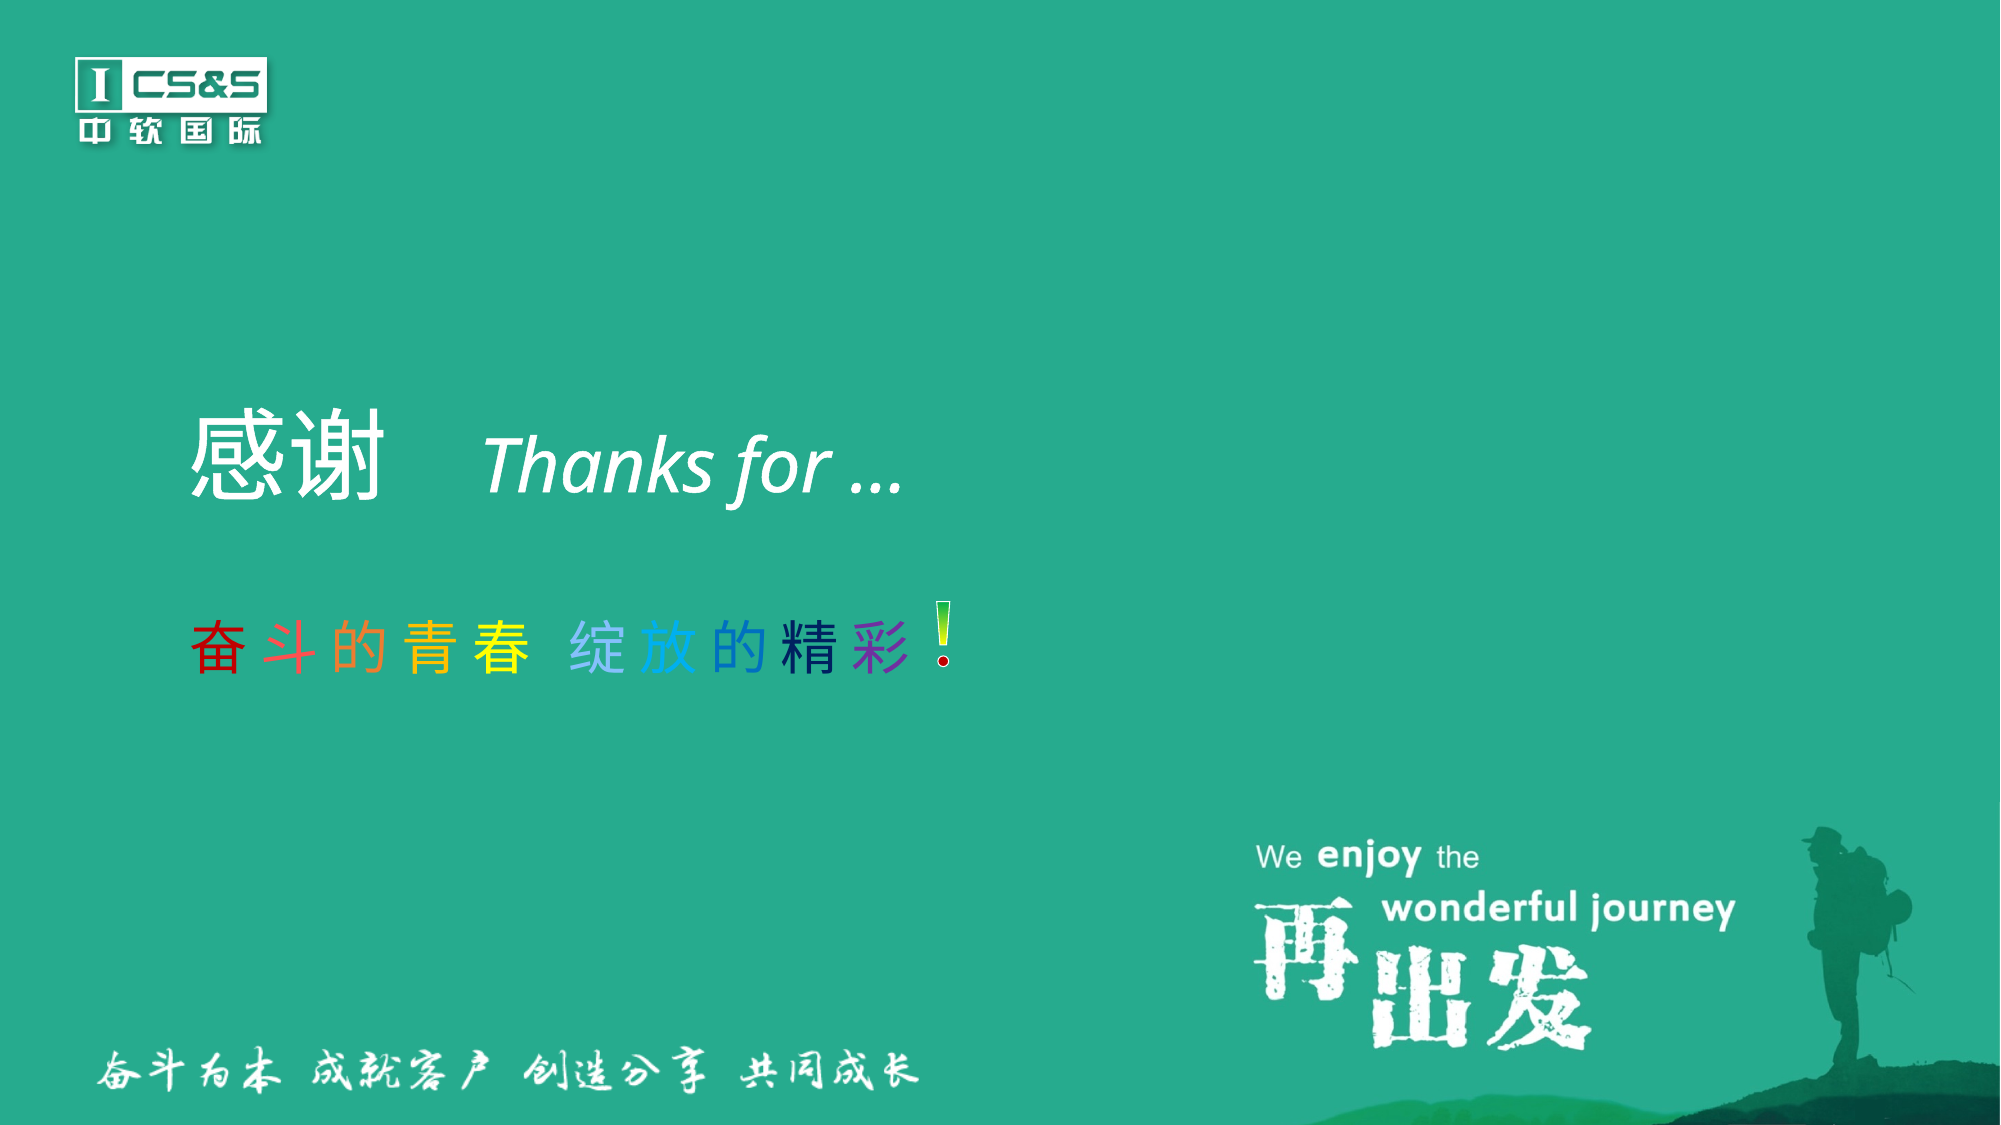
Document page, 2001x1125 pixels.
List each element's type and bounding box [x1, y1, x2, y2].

picture [75, 57, 267, 144]
picture [34, 1035, 982, 1106]
picture [1141, 802, 2000, 1125]
